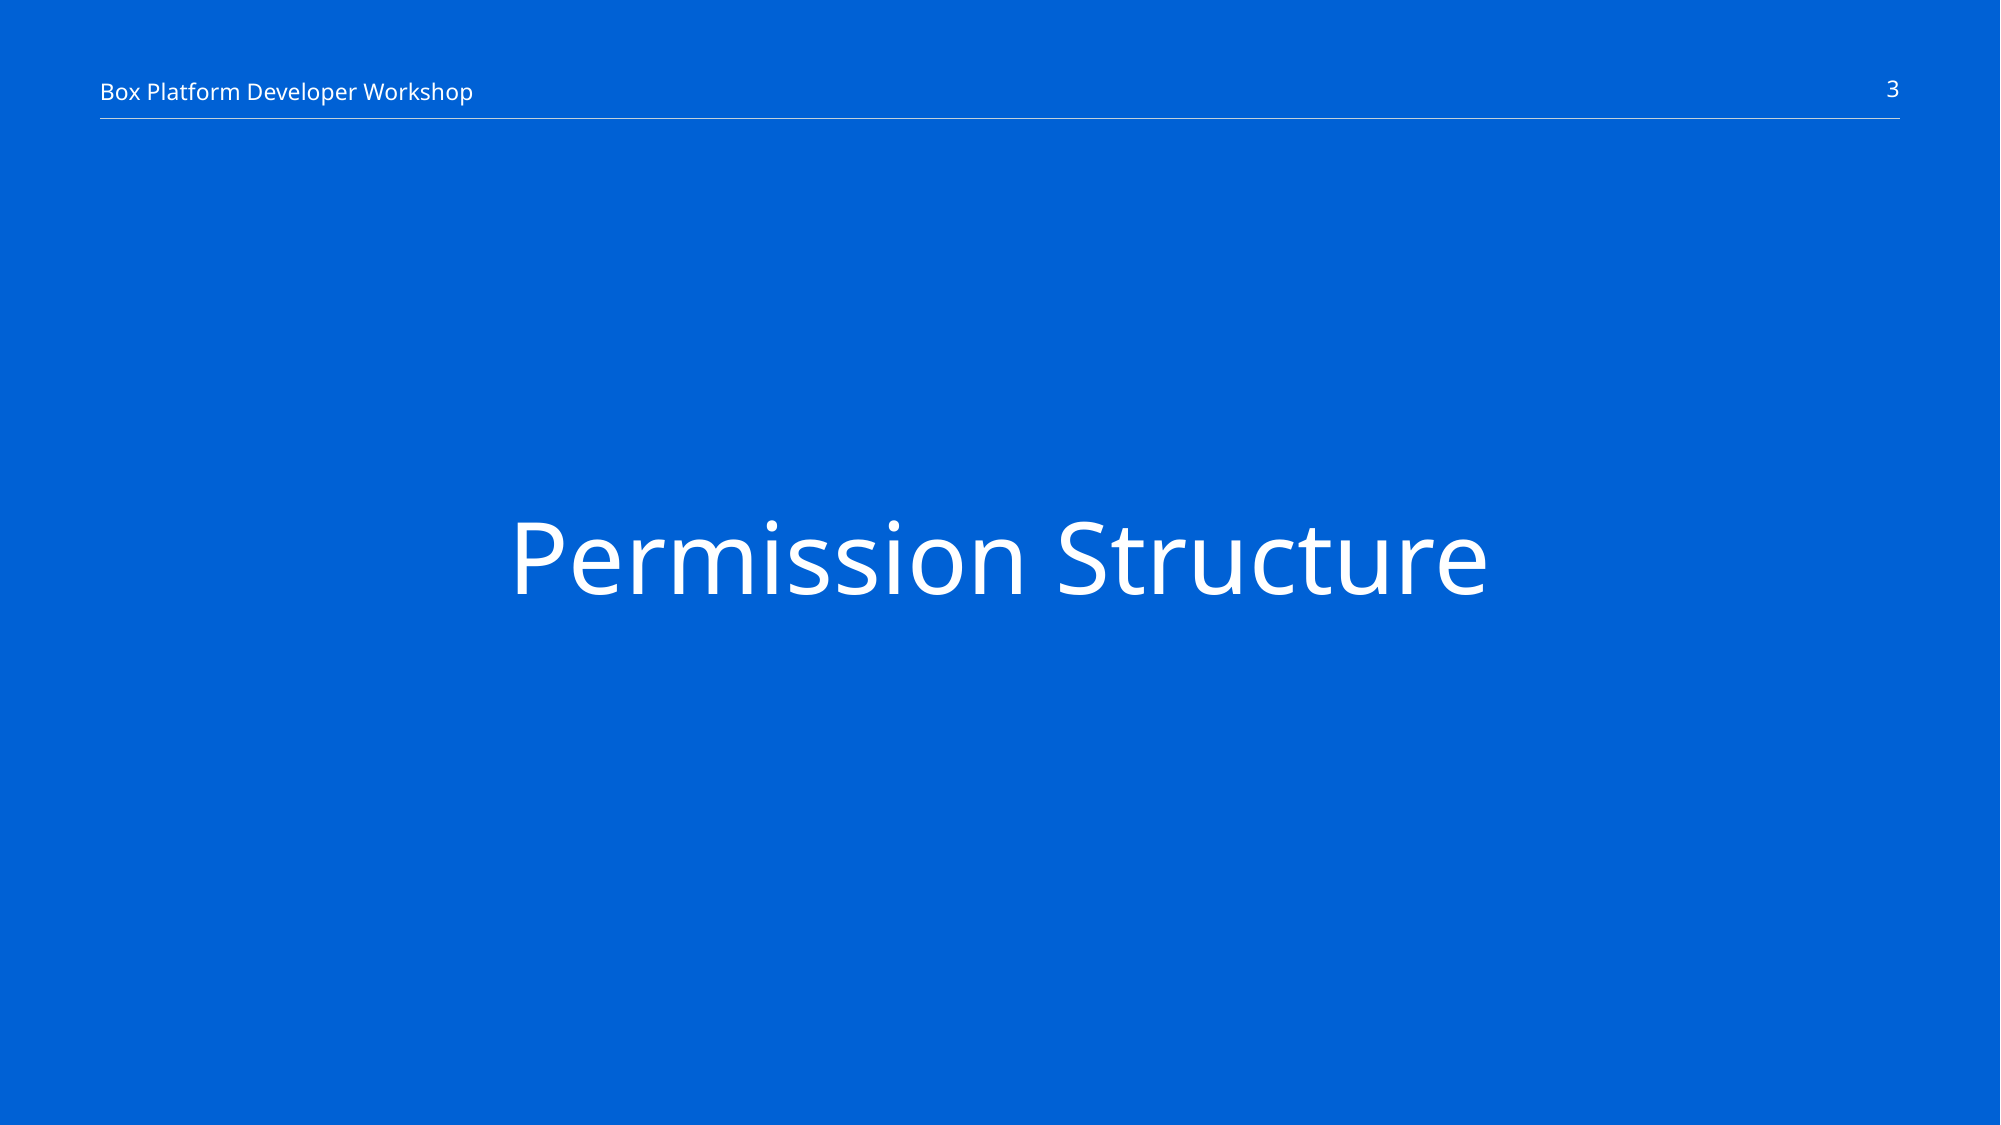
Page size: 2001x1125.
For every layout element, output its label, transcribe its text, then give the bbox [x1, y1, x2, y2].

title Permission Structure [99, 468, 1900, 657]
